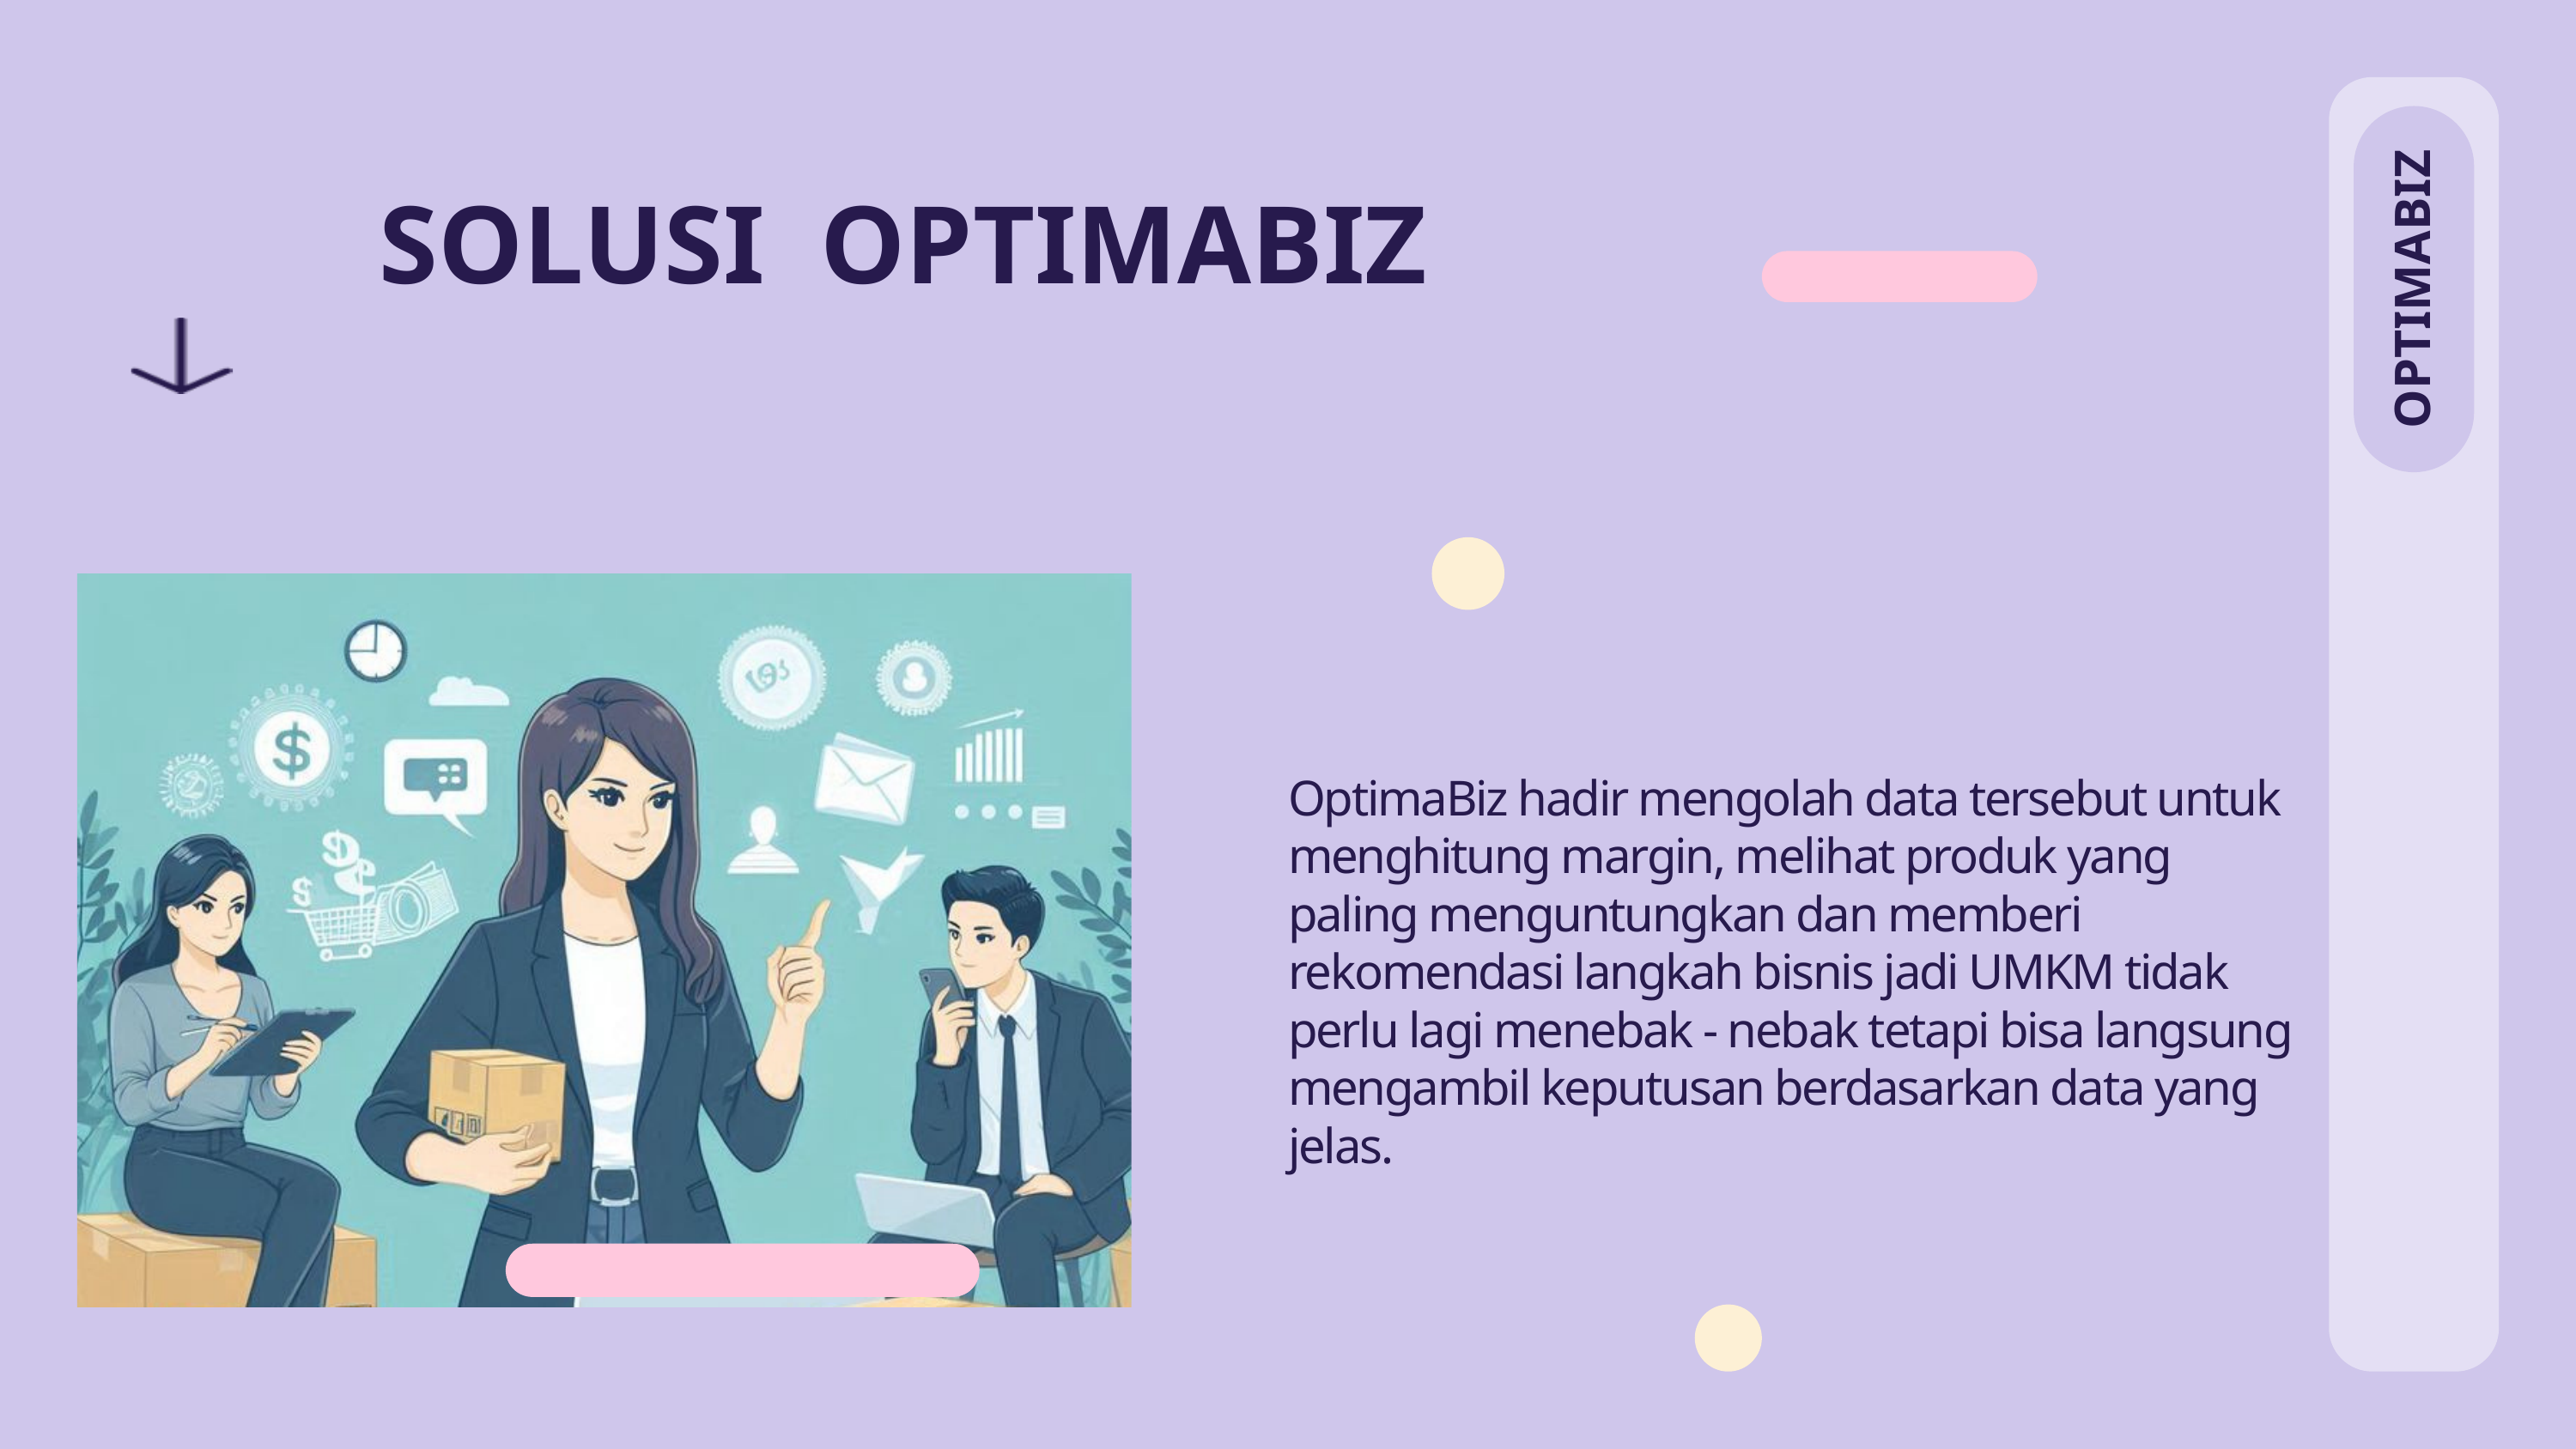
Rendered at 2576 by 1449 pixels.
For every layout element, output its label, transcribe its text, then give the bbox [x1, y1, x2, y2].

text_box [1694, 1304, 1763, 1372]
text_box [1431, 537, 1505, 610]
text_box OPTIMABIZ [2381, 117, 2441, 227]
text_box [1766, 639, 2576, 809]
text_box OptimaBiz hadir mengolah data tersebut untuk menghitung margin, melihat produk yang paling menguntungkan dan memberi rekomendasi langkah bisnis jadi UMKM tidak perlu lagi menebak - nebak tetapi bisa langsung mengambil keputusan berdasarkan data yang jelas. [1288, 767, 2306, 1173]
text_box OPTIMABIZ [2381, 356, 2441, 461]
text_box [76, 573, 1132, 1307]
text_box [1761, 251, 2038, 303]
text_box SOLUSI OPTIMABIZ [379, 196, 1616, 306]
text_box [2230, 228, 2576, 350]
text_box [76, 251, 288, 461]
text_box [505, 1243, 980, 1298]
